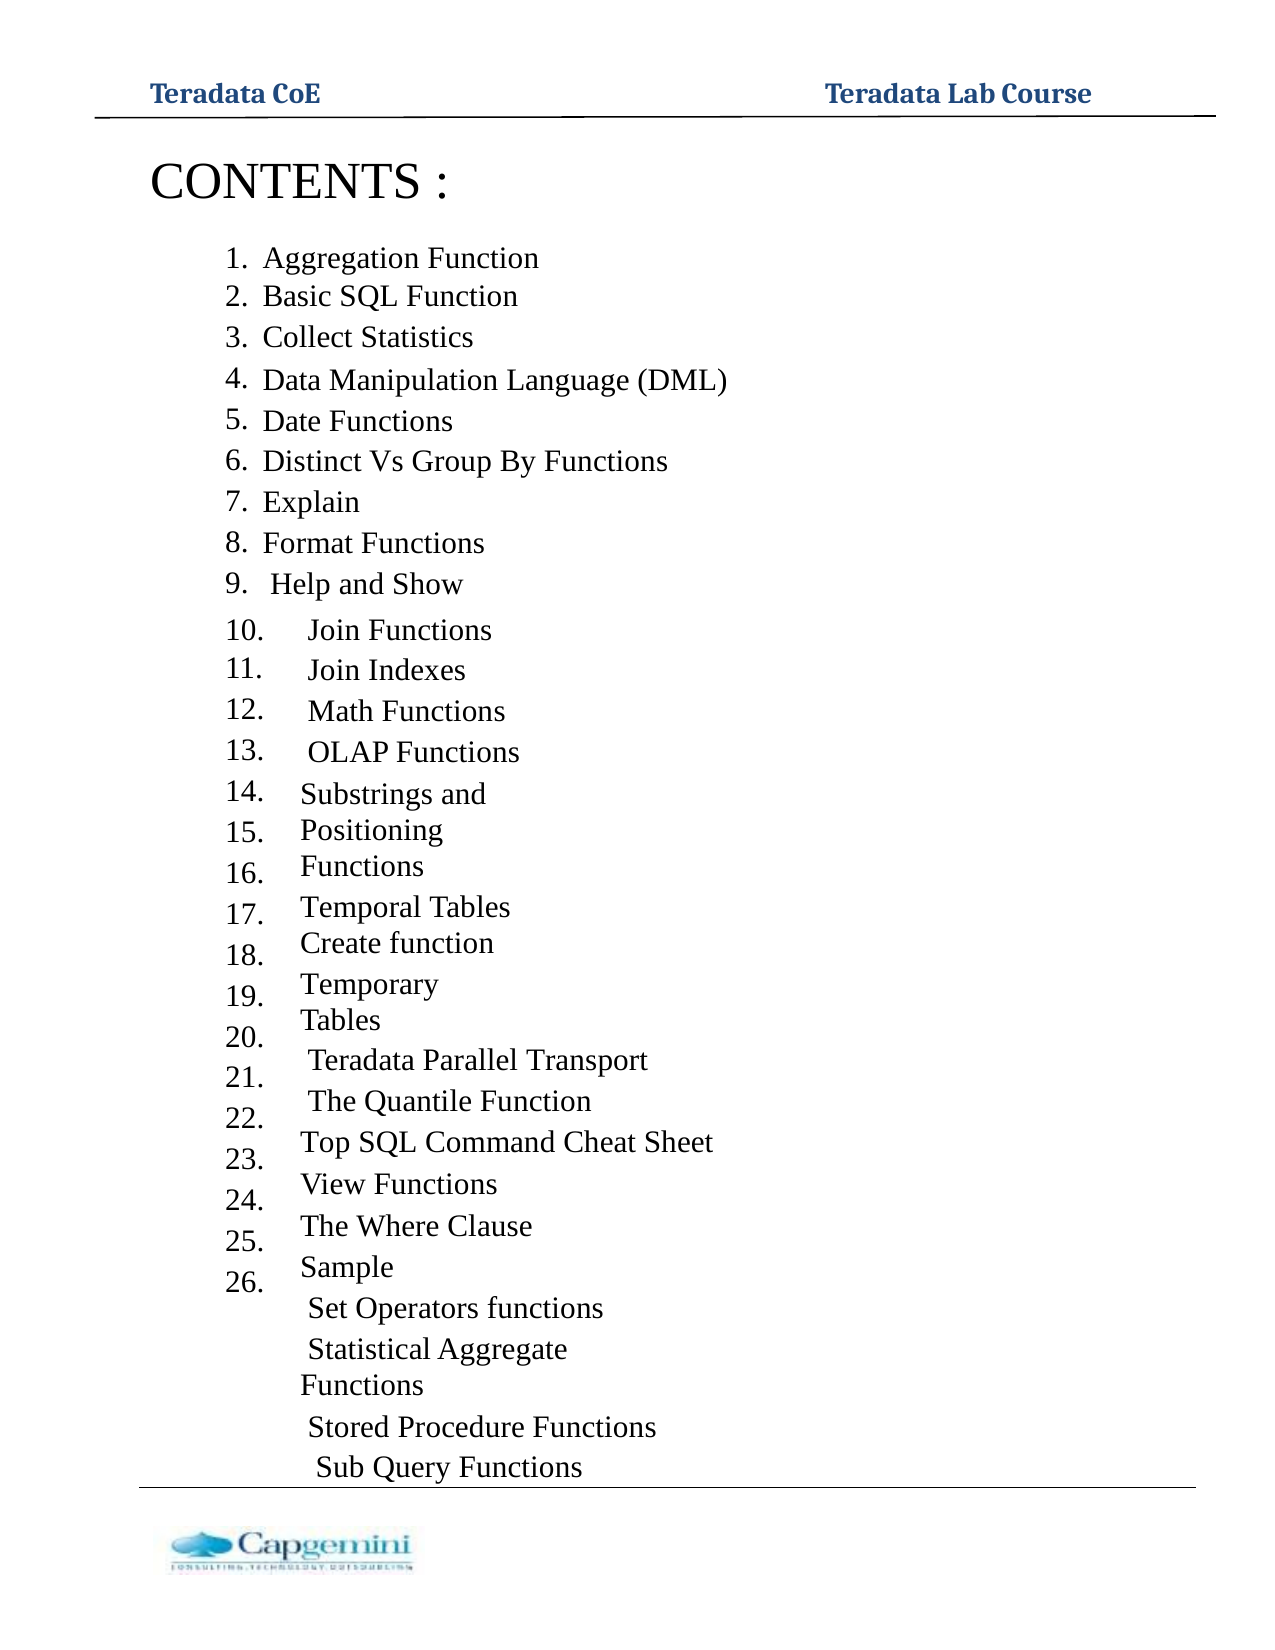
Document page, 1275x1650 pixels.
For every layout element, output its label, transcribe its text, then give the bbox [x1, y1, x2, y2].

text_box 10. 11. 12. 13. 14. 15. 16. 17. 18. 19. 20. 21. 22. 23. 24. 25. 26. [222, 612, 272, 1310]
text_box Aggregation Function Basic SQL Function Collect Statistics Data Manipulation Language (DML) Date Functions Distinct Vs Group By Functions Explain Format Functions Help and Show [260, 240, 732, 607]
text_box Join Functions Join Indexes Math Functions OLAP Functions Substrings and Positioning Functions Temporal Tables Create function Temporary Tables Teradata Parallel Transport The Quantile Function Top SQL Command Cheat Sheet View Functions The Where Clause Sample Set Operators functions Statistical Aggregate Functions Stored Procedure Functions Sub Query Functions [297, 612, 772, 1310]
text_box 1. 2. 3. 4. 5. 6. 7. 8. 9. [222, 240, 256, 607]
text_box [139, 1464, 1197, 1490]
text_box Teradata CoE [147, 76, 336, 111]
text_box Teradata Lab Course [823, 76, 1109, 111]
text_box [153, 1526, 425, 1575]
text_box CONTENTS : [147, 154, 460, 211]
